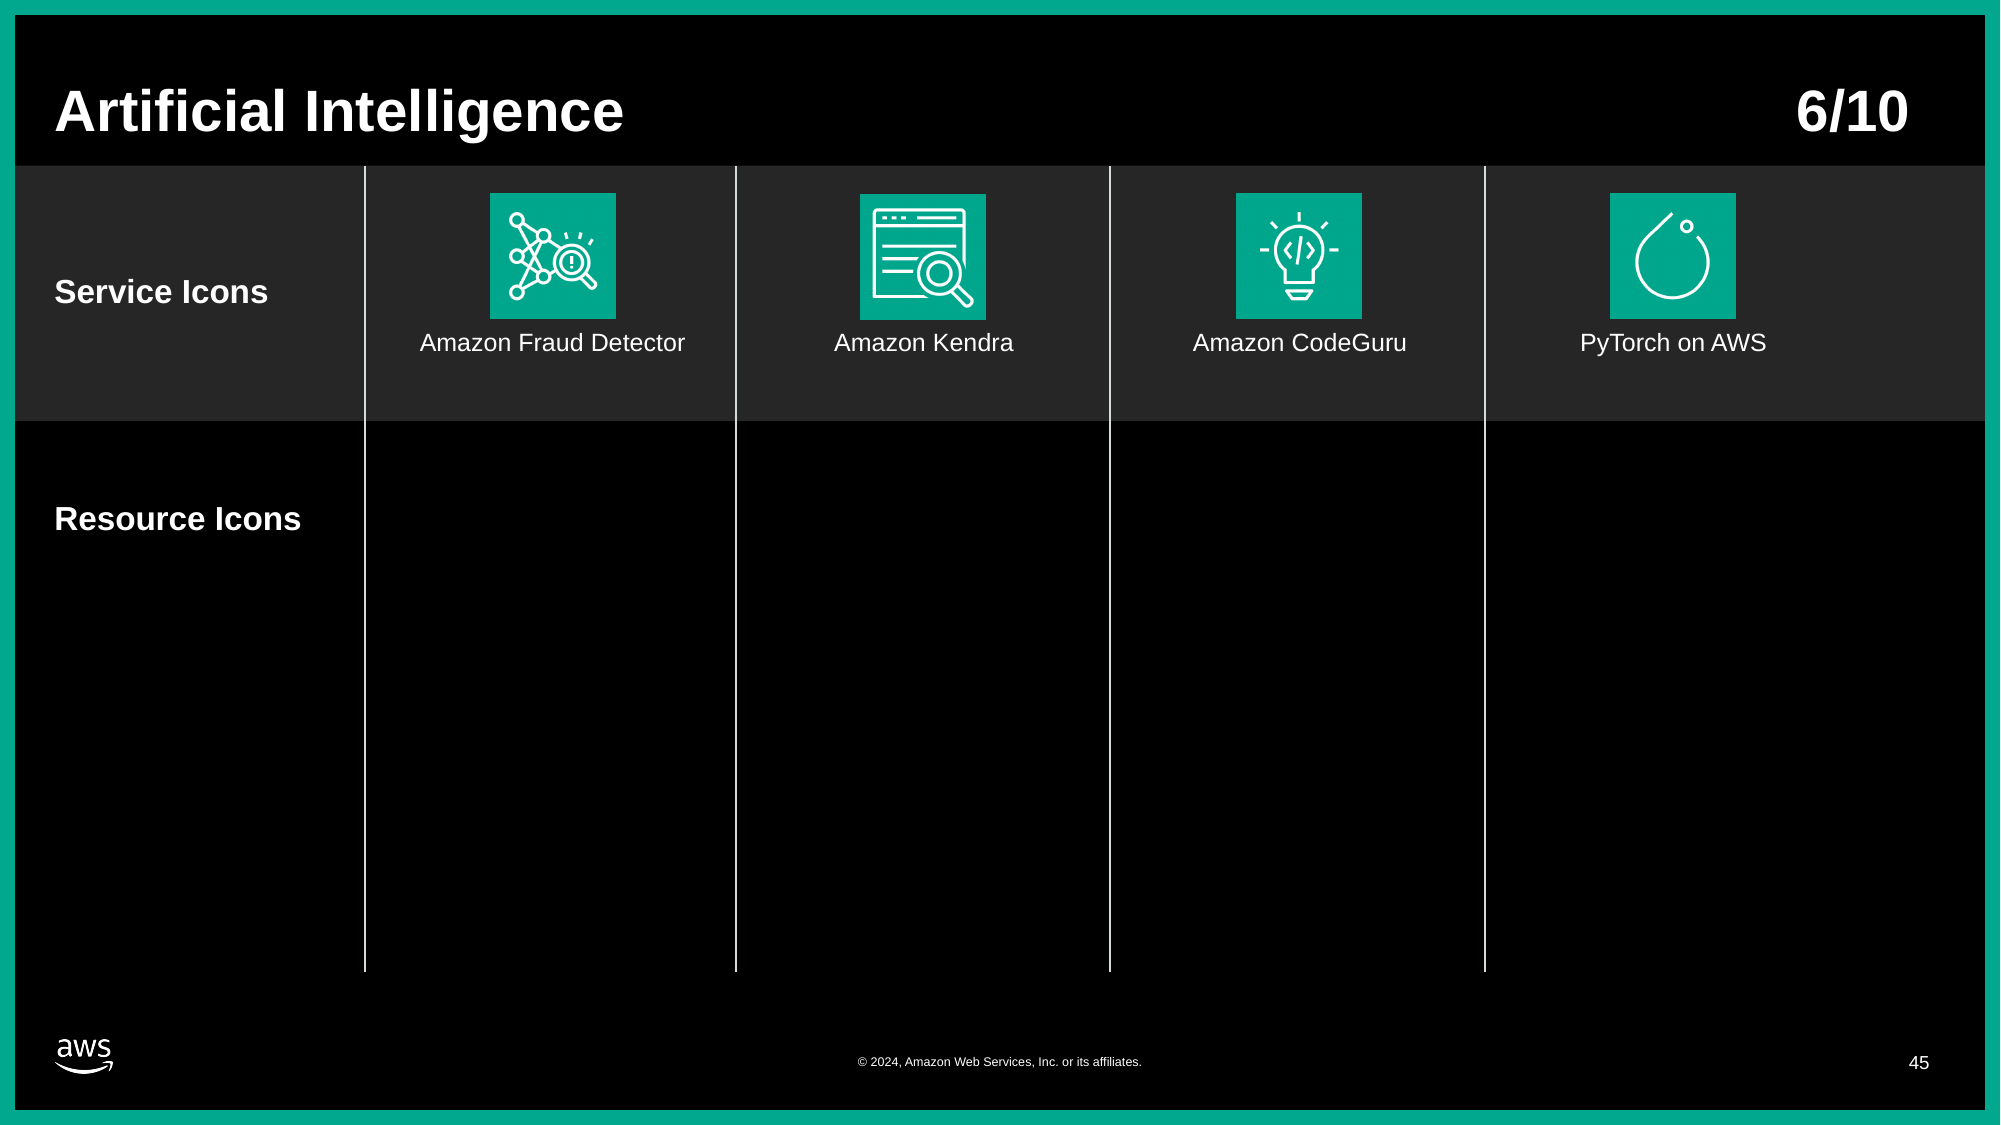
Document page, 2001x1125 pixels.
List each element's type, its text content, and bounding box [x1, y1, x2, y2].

text_box PyTorch on AWS [1493, 319, 1855, 364]
picture [860, 194, 986, 320]
picture [1610, 193, 1736, 319]
footer © 2024, Amazon Web Services, Inc. or its affiliates. [662, 1031, 1338, 1092]
text_box Amazon Fraud Detector [369, 319, 735, 364]
text_box Amazon Kendra [736, 319, 1109, 364]
title Artificial Intelligence 6/10 [39, 59, 1945, 166]
picture [490, 193, 616, 319]
text_box Amazon CodeGuru [1113, 319, 1484, 364]
picture [55, 1039, 113, 1074]
picture [1236, 193, 1362, 319]
slide_number 45 [1494, 1031, 1945, 1092]
